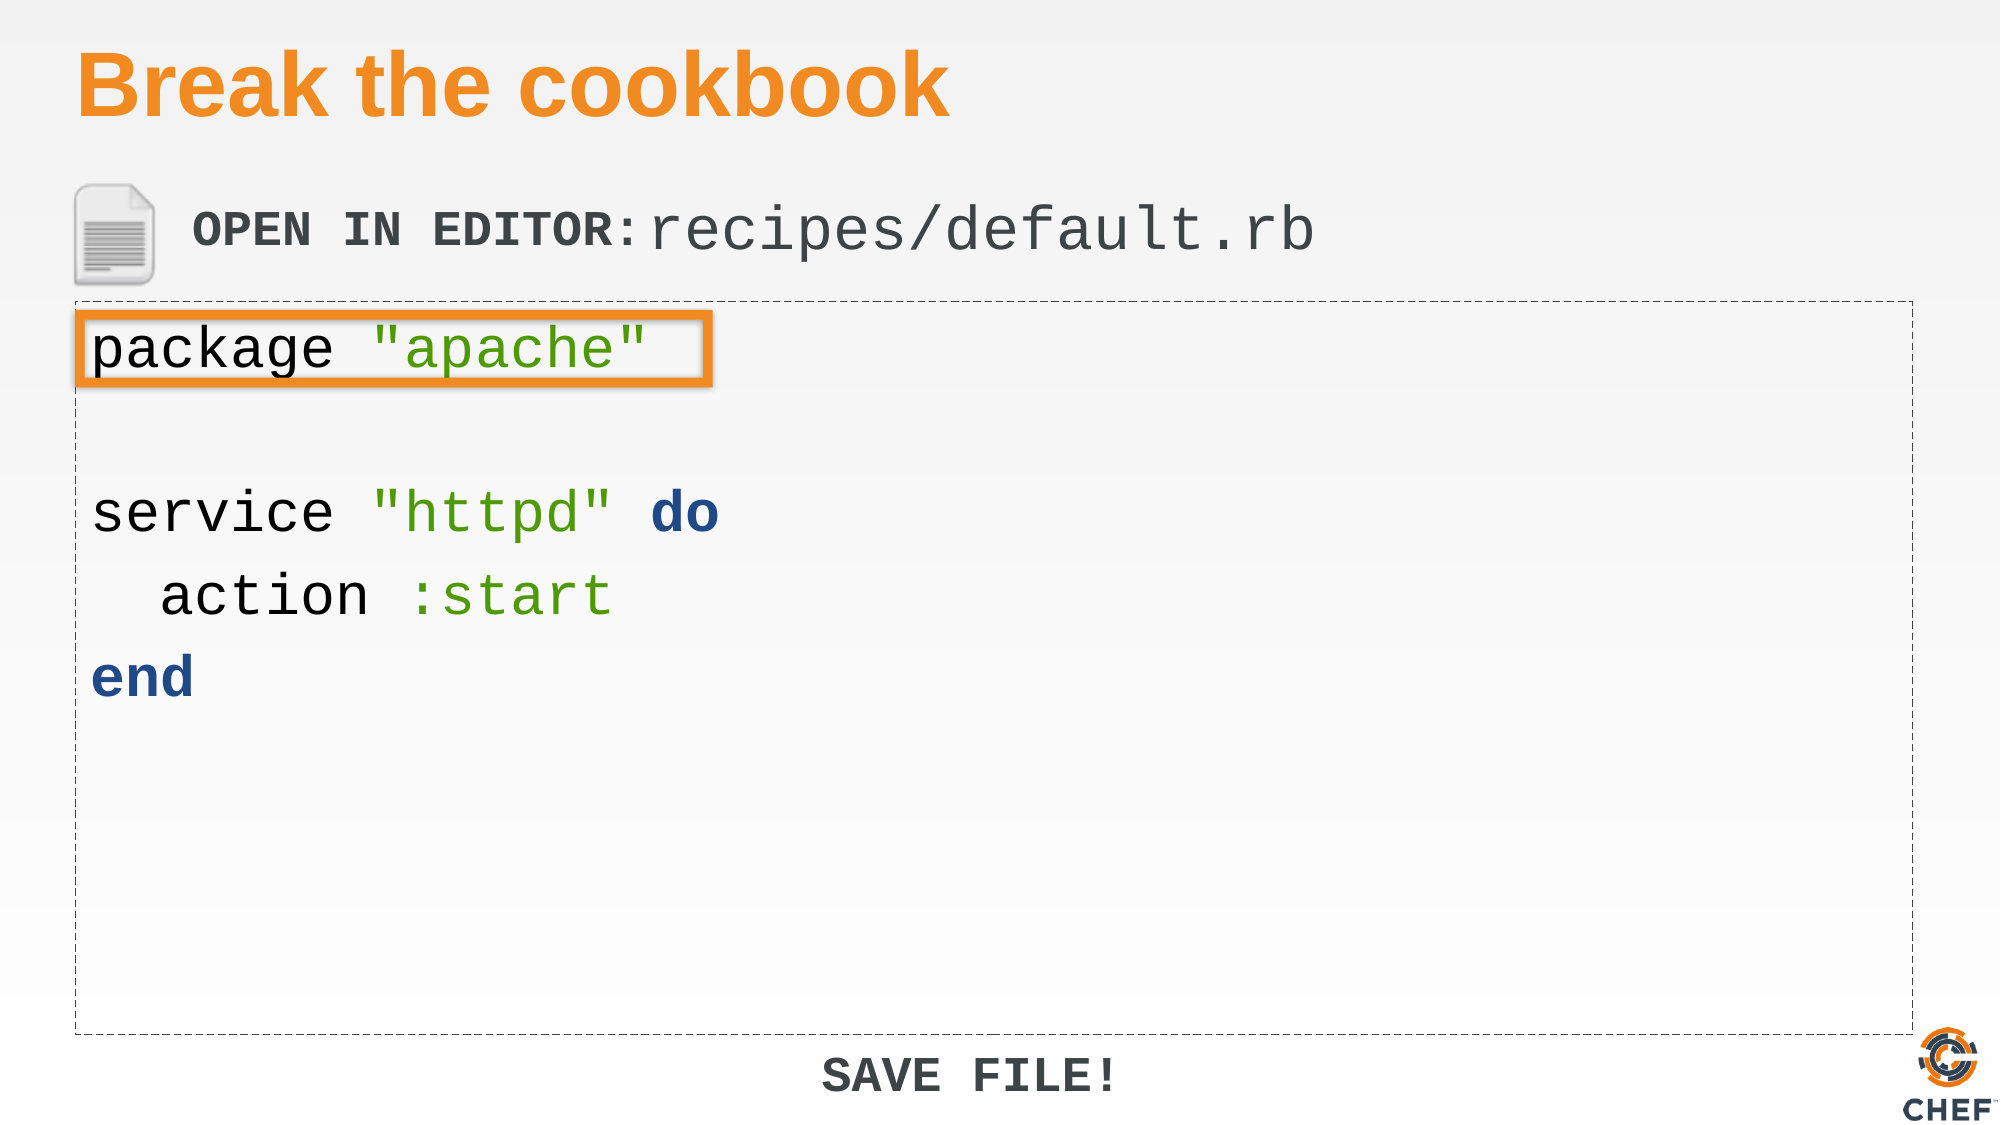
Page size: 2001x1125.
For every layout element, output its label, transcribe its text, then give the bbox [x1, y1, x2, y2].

title Break the cookbook [75, 37, 1913, 140]
list package "apache" service "httpd" do action :start end [75, 301, 1913, 1035]
list recipes/default.rb [647, 187, 1914, 263]
text_box [74, 309, 713, 388]
picture [1903, 1027, 1998, 1121]
